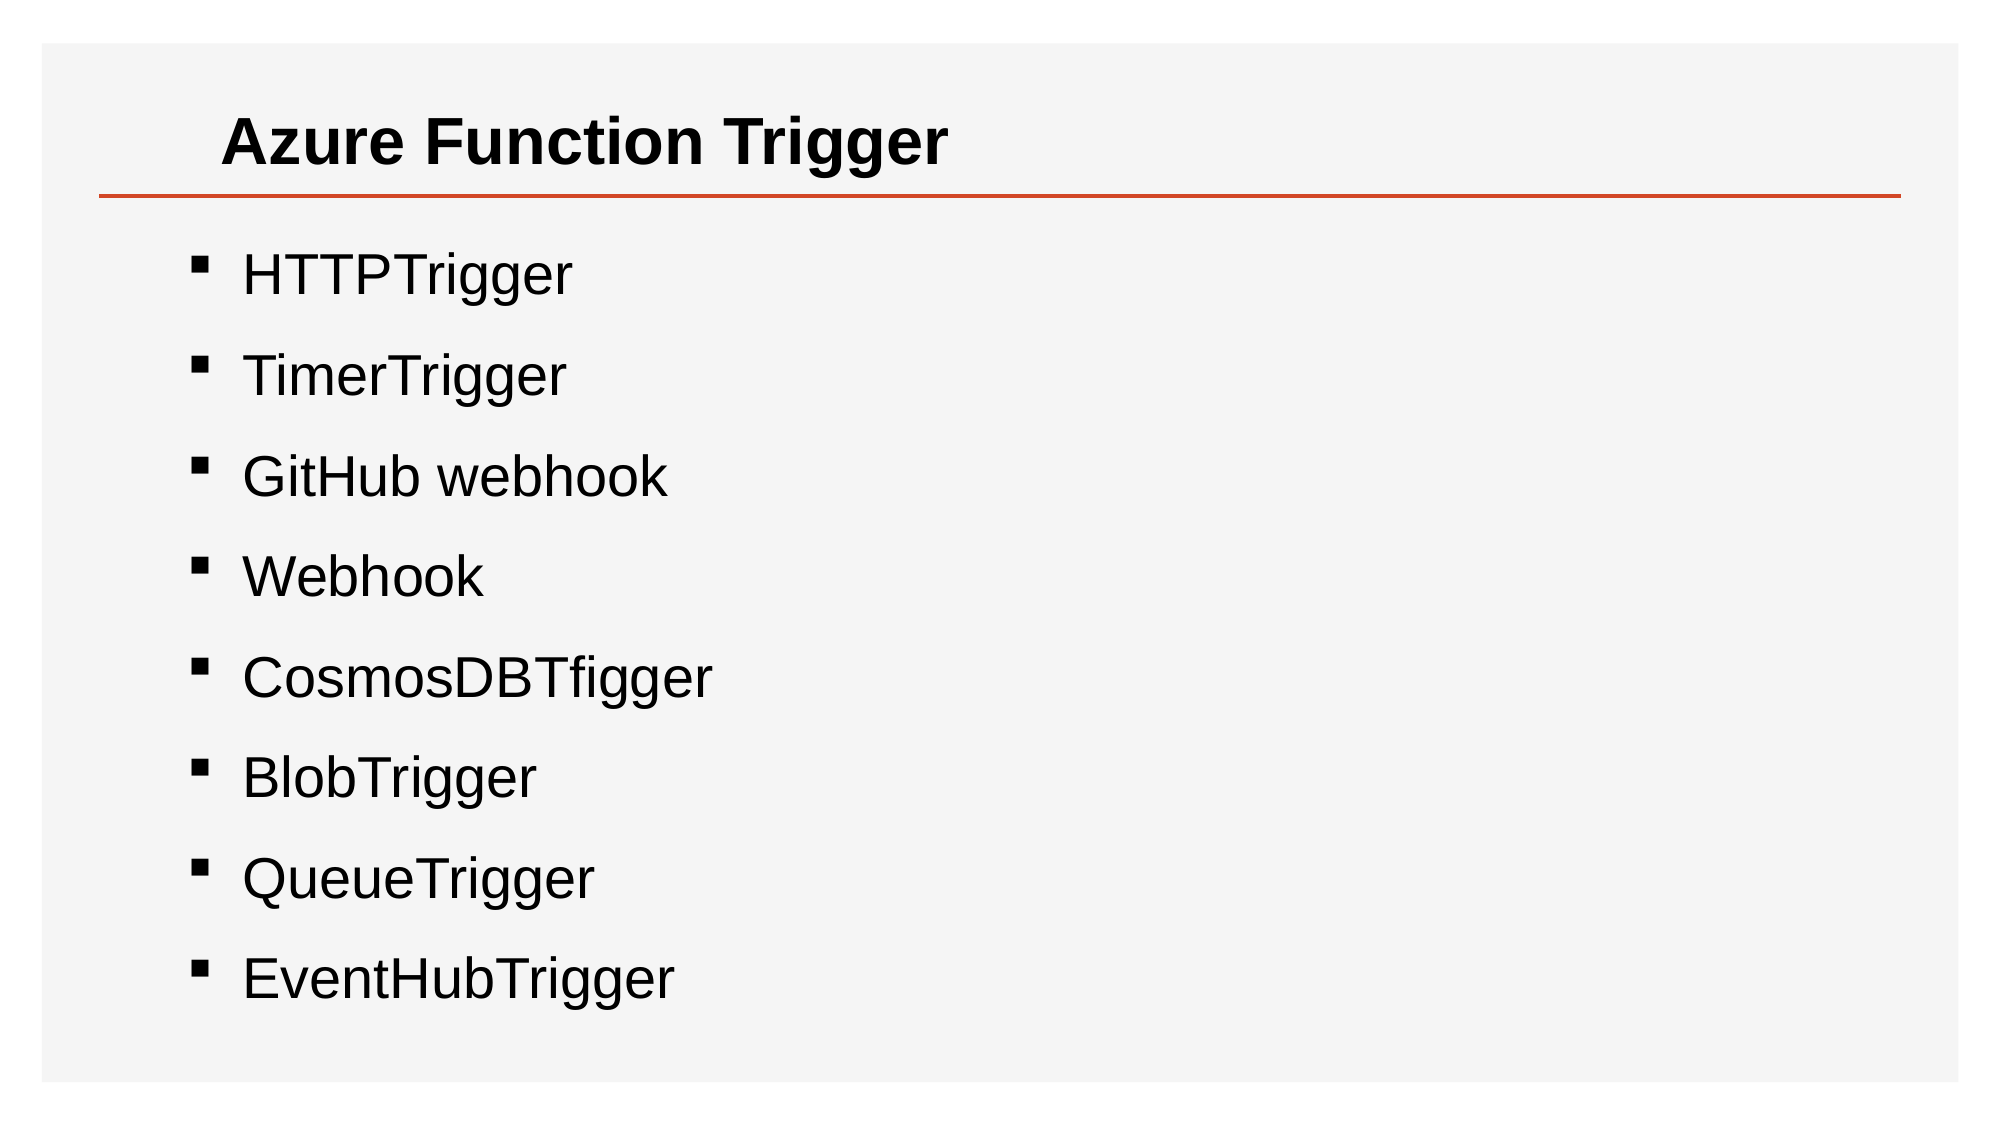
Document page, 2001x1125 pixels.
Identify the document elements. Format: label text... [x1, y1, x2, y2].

list HTTPTrigger TimerTrigger GitHub webhook Webhook CosmosDBTfigger BlobTrigger QueueTrigger EventHubTrigger [171, 243, 1934, 1018]
title Azure Function Trigger [205, 52, 1969, 186]
